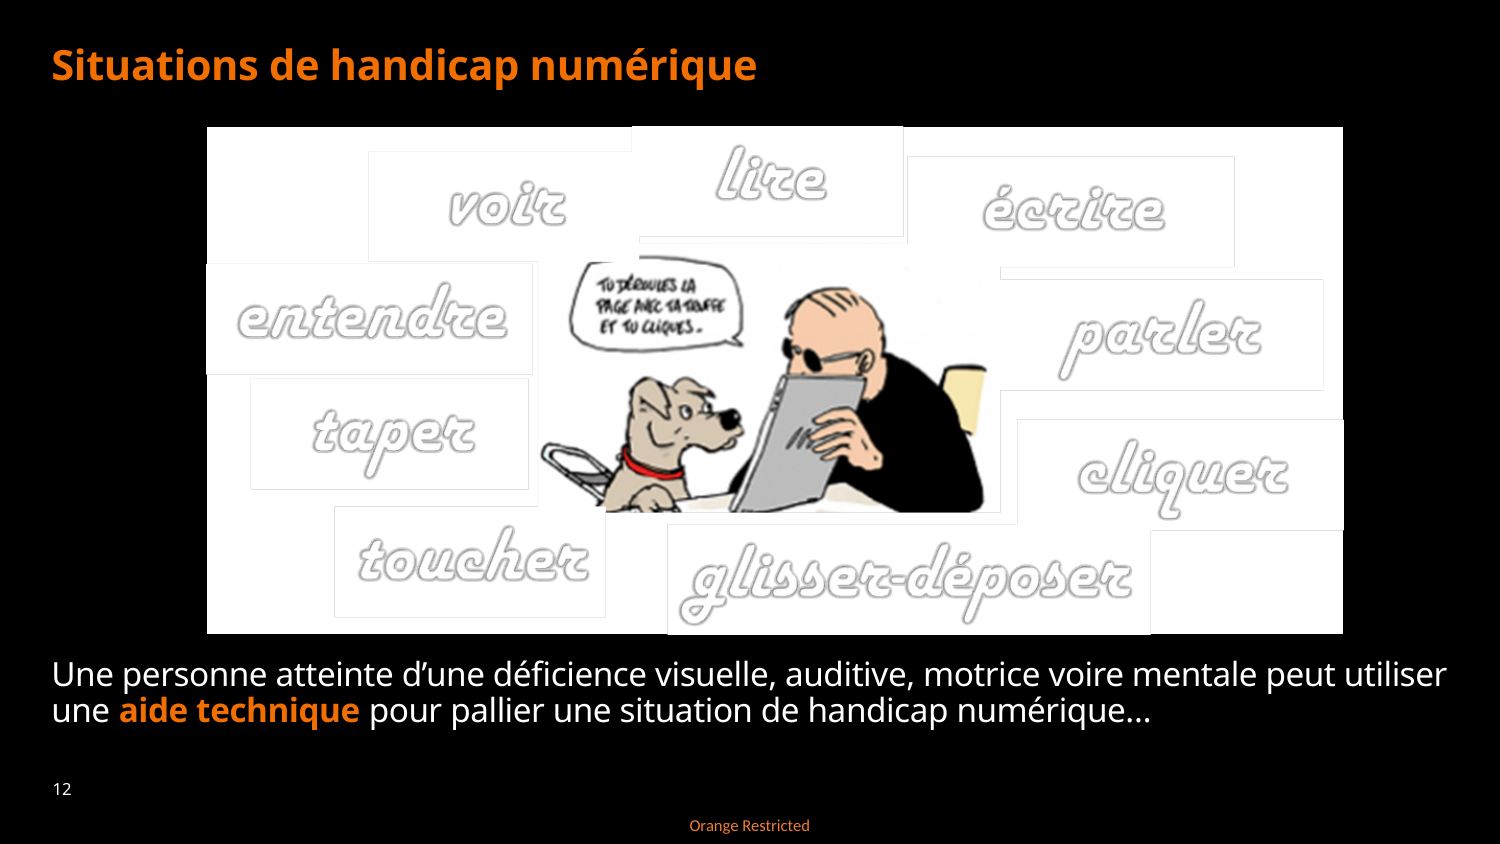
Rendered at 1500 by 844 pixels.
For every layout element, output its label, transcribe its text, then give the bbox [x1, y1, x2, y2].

title Situations de handicap numérique [51, 43, 1449, 166]
list Une personne atteinte d’une déficience visuelle, auditive, motrice voire mentale peut utiliser une aide technique pour pallier une situation de handicap numérique… [51, 658, 1449, 747]
picture [206, 126, 1344, 635]
